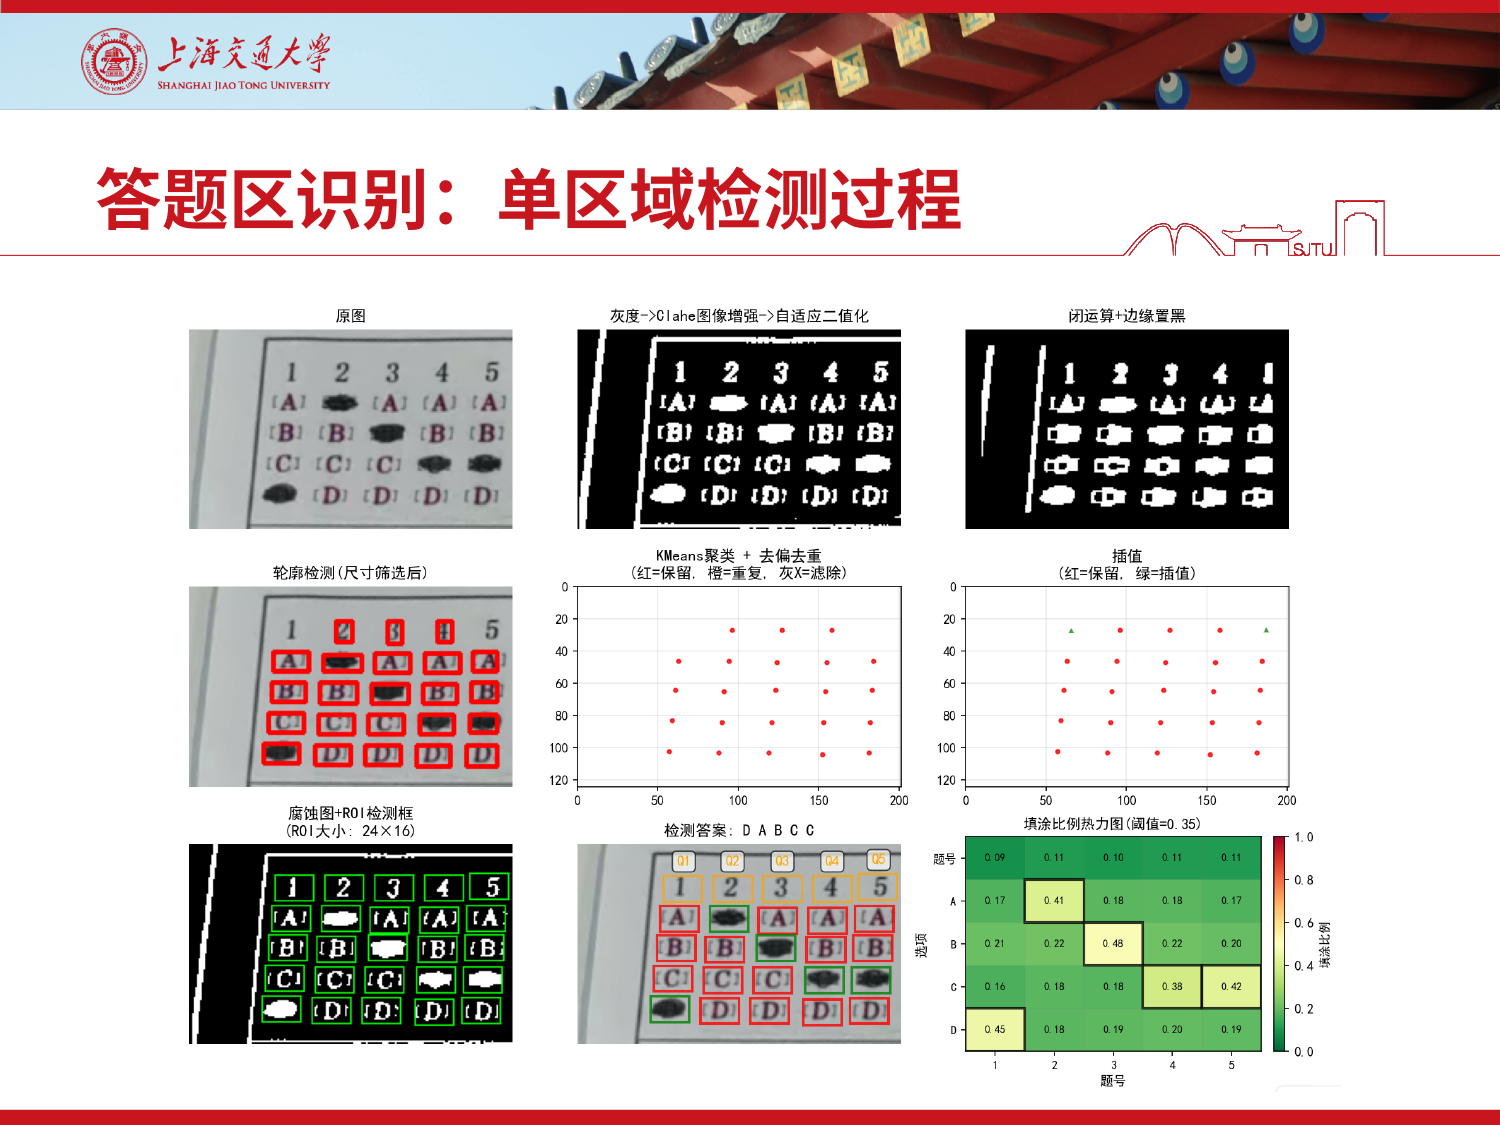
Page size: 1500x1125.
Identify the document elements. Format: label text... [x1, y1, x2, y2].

title 答题区识别：单区域检测过程 [81, 160, 1455, 255]
picture [0, 0, 1500, 110]
picture [0, 200, 1500, 256]
picture [159, 292, 1341, 1092]
